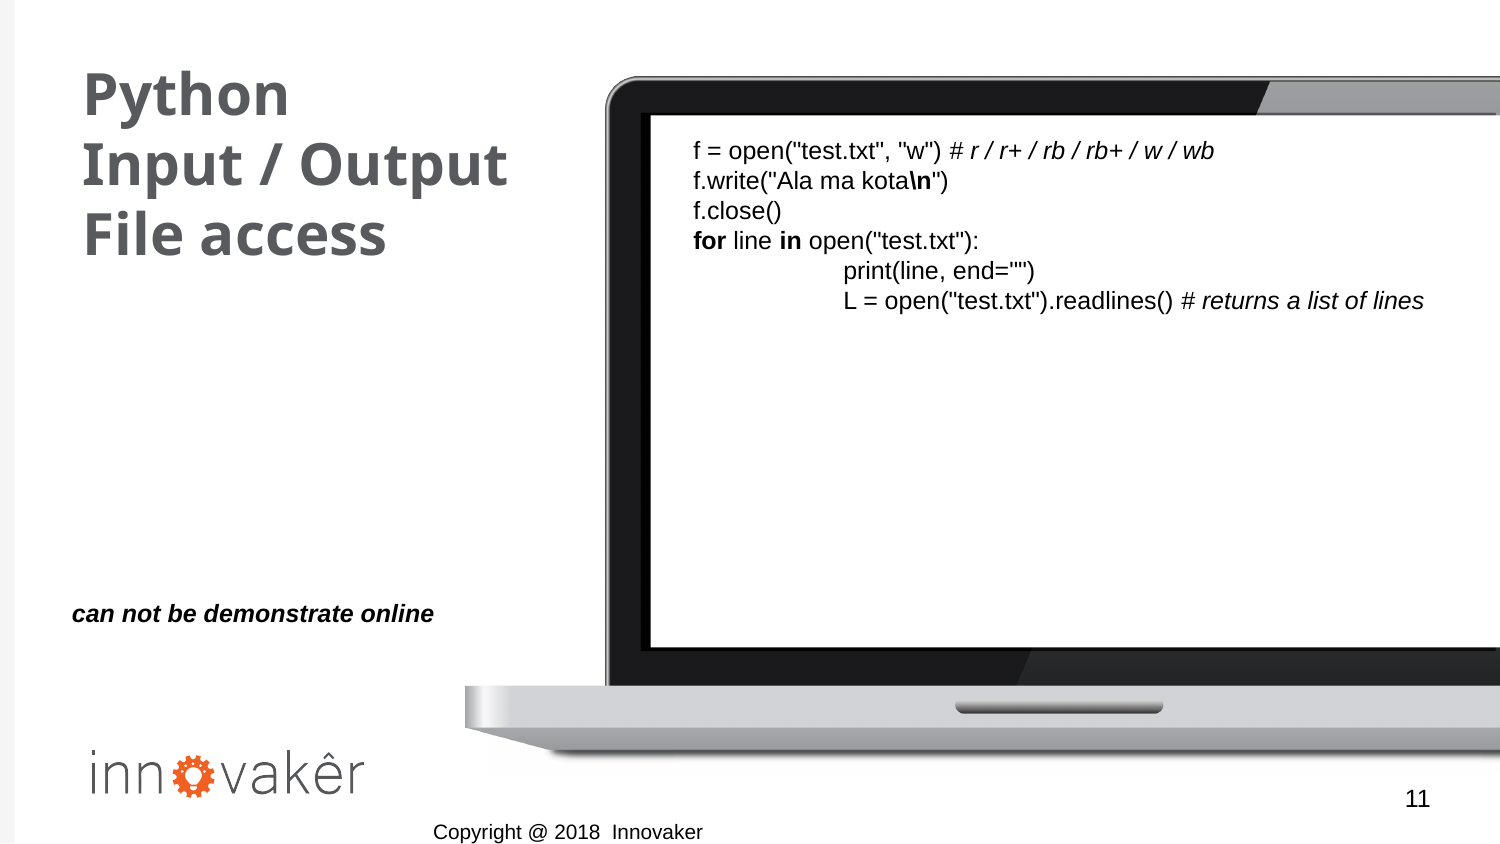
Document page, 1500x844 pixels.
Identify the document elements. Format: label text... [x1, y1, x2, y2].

text_box Python Input / Output File access [67, 42, 1248, 358]
text_box Copyright @ 2018 Innovaker [402, 816, 734, 844]
text_box can not be demonstrate online [57, 589, 455, 635]
slide_number 11 [1389, 782, 1480, 830]
picture [92, 750, 365, 798]
picture [465, 75, 1500, 774]
